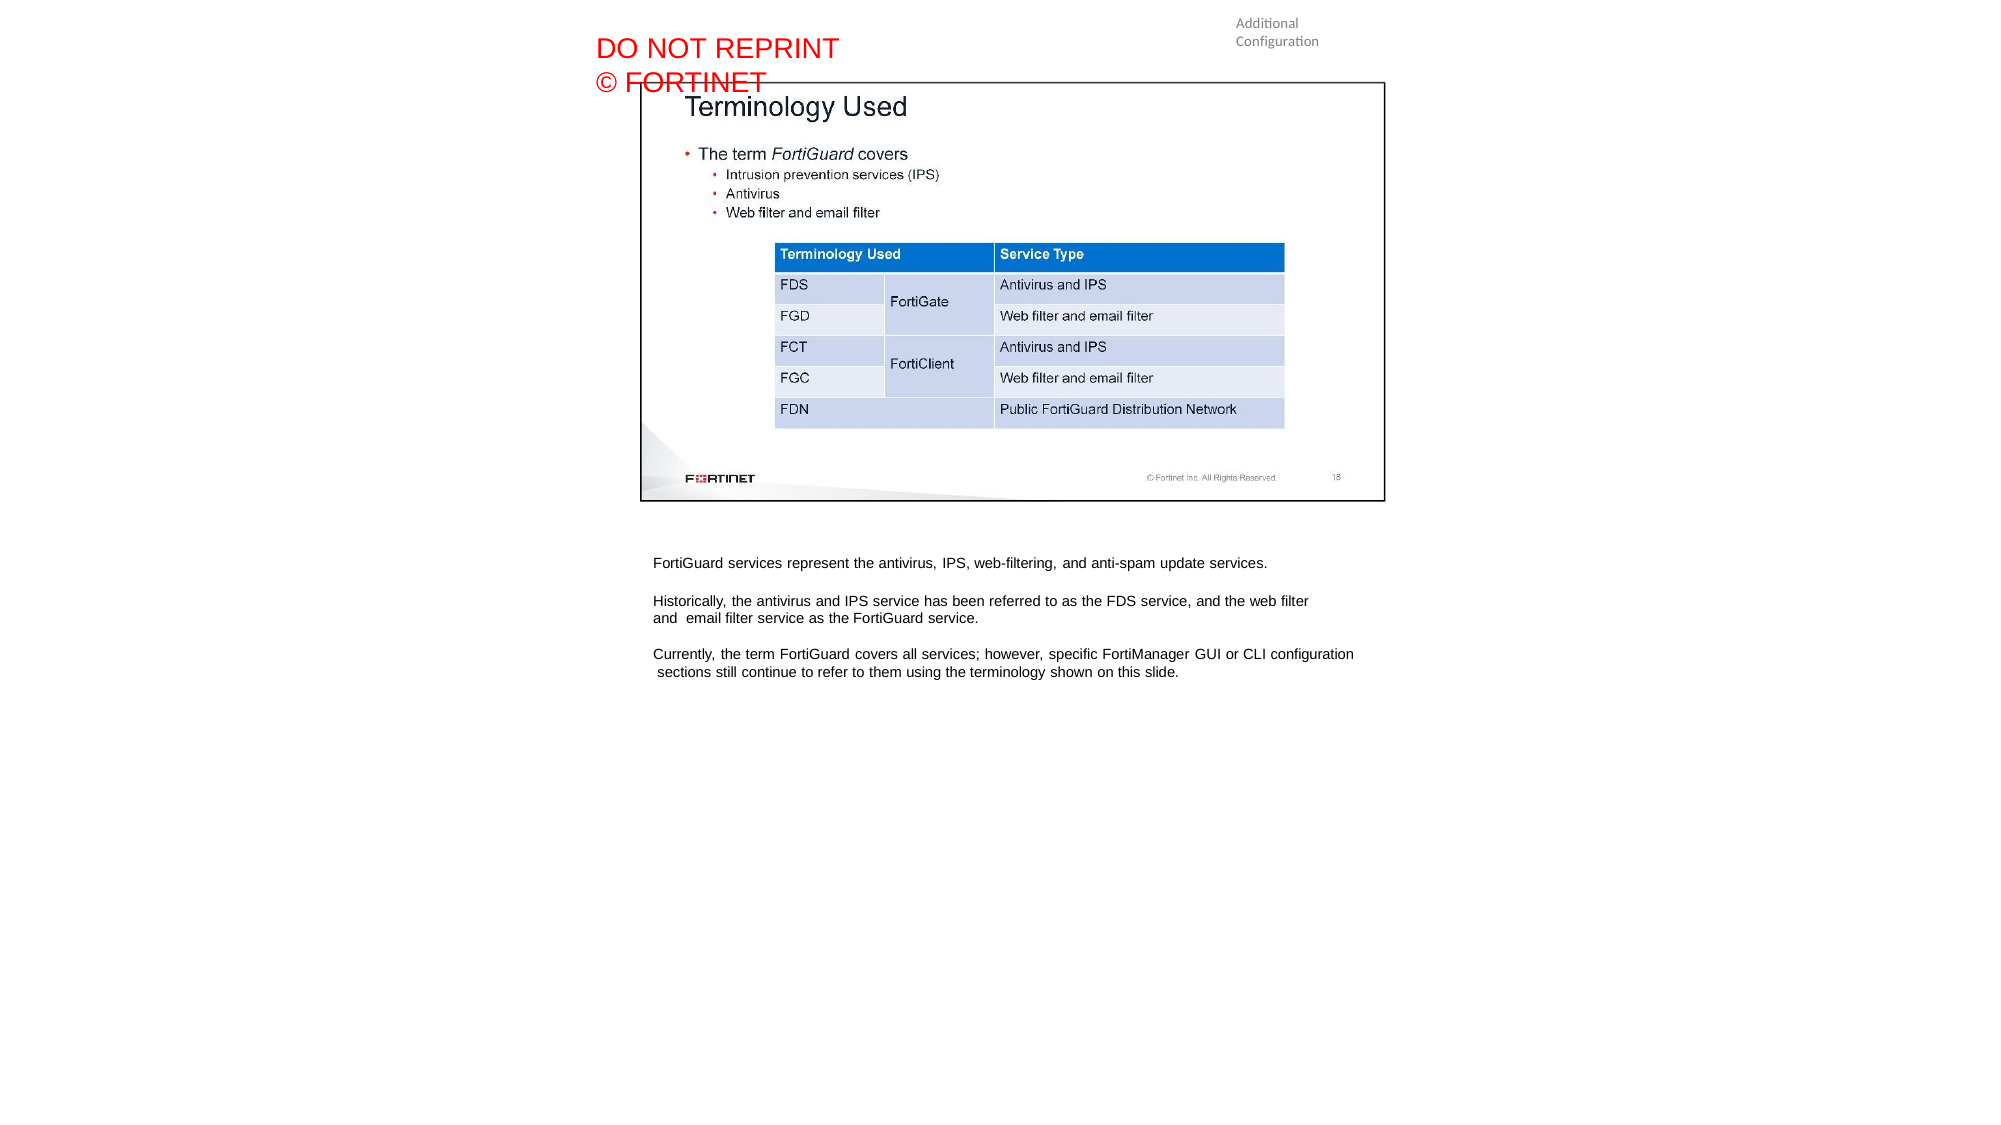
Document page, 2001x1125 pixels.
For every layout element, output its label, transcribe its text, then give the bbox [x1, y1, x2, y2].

text_box DO NOT REPRINT © FORTINET [594, 28, 841, 98]
text_box Additional Configuration [1234, 11, 1386, 49]
text_box FortiGuard services represent the antivirus, IPS, web-filtering, and anti-spam update services. Historically, the antivirus and IPS service has been referred to as the FDS service, and the web filter and email filter service as the FortiGuard service. Currently, the term FortiGuard covers all services; however, specific FortiManager GUI or CLI configuration sections still continue to refer to them using the terminology shown on this slide. [651, 552, 1356, 681]
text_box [640, 81, 1386, 502]
